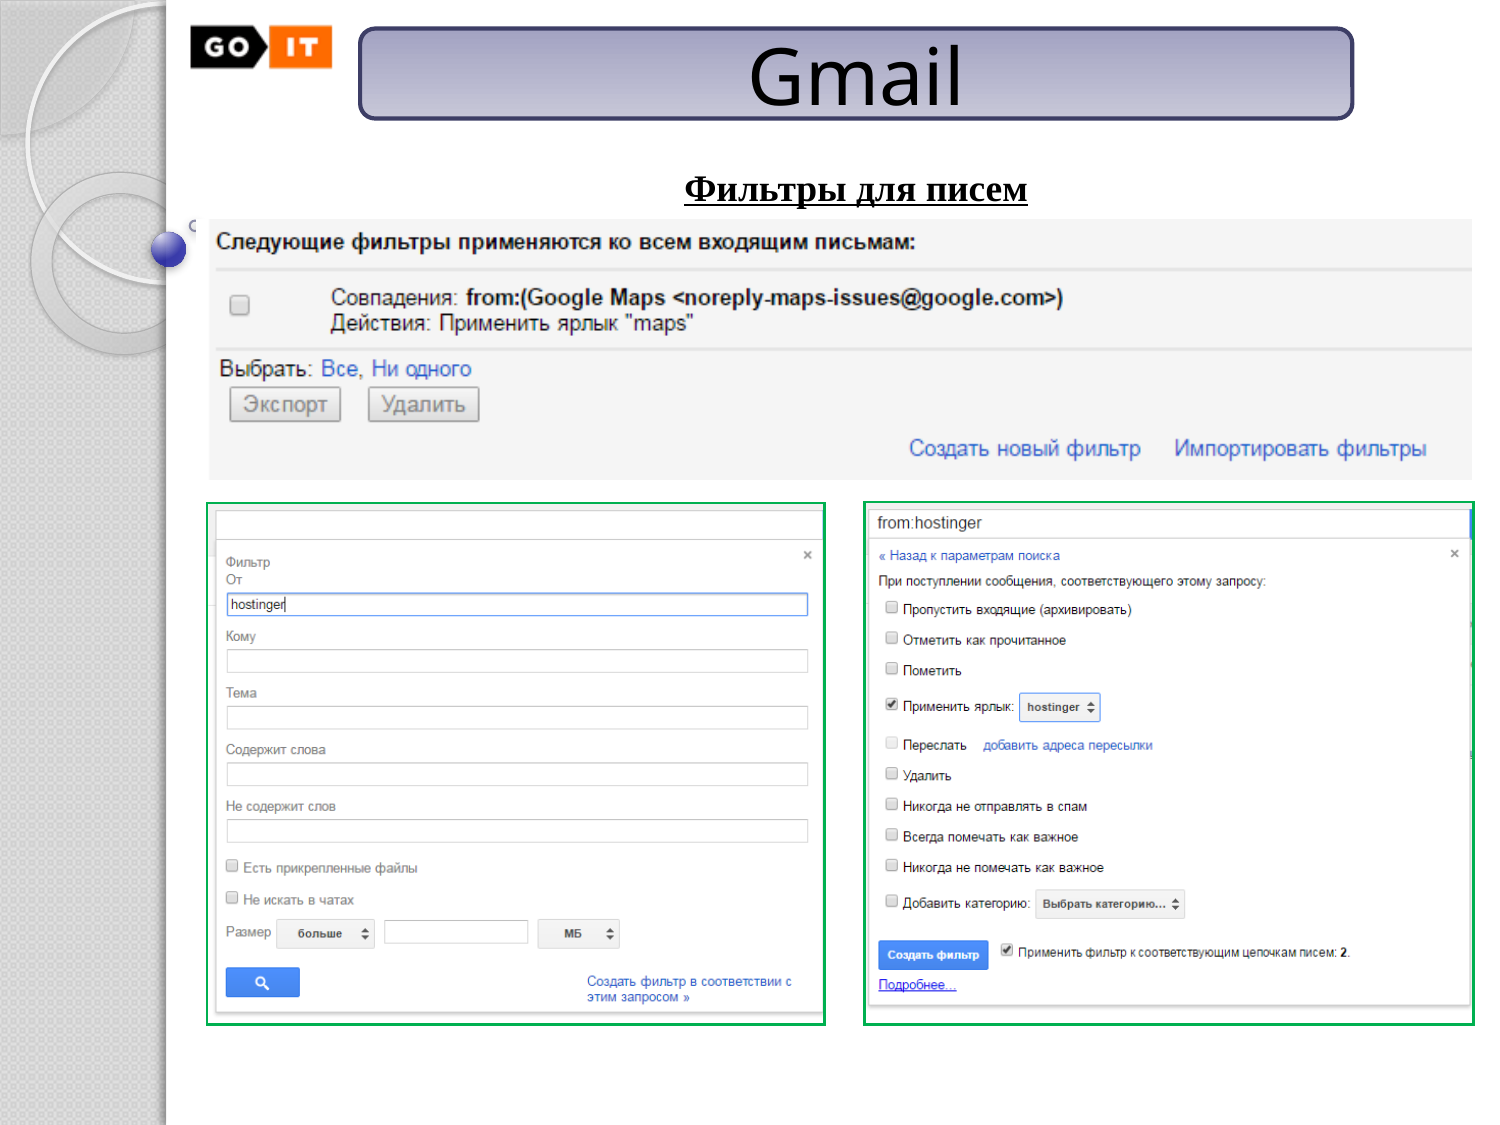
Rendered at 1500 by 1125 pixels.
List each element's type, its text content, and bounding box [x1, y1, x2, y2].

picture [208, 504, 824, 1024]
text_box Gmail [358, 26, 1355, 121]
picture [182, 18, 337, 74]
text_box Фильтры для писем [590, 157, 1123, 216]
picture [195, 219, 1473, 481]
picture [865, 503, 1473, 1024]
